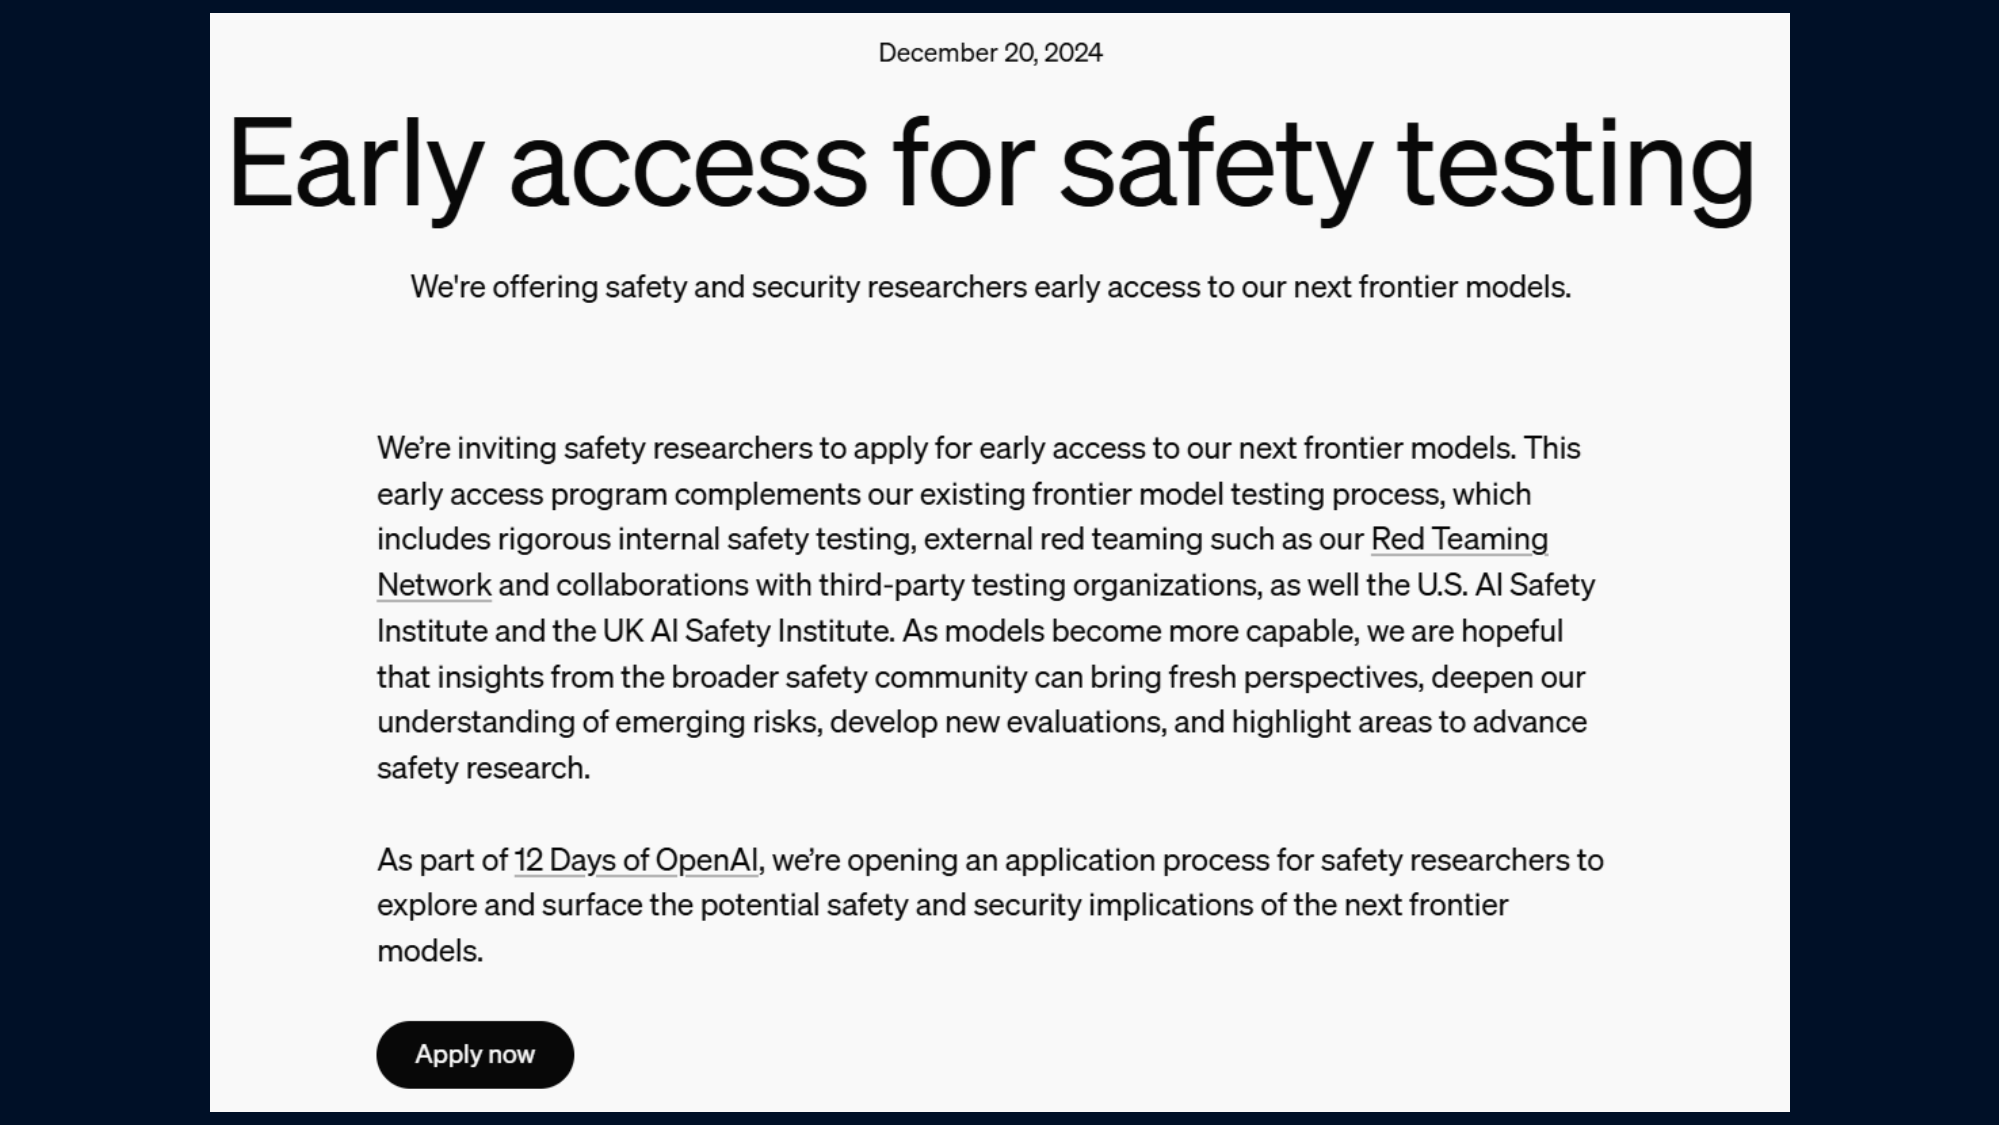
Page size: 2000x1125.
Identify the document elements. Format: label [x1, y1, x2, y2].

picture [210, 13, 1790, 1112]
